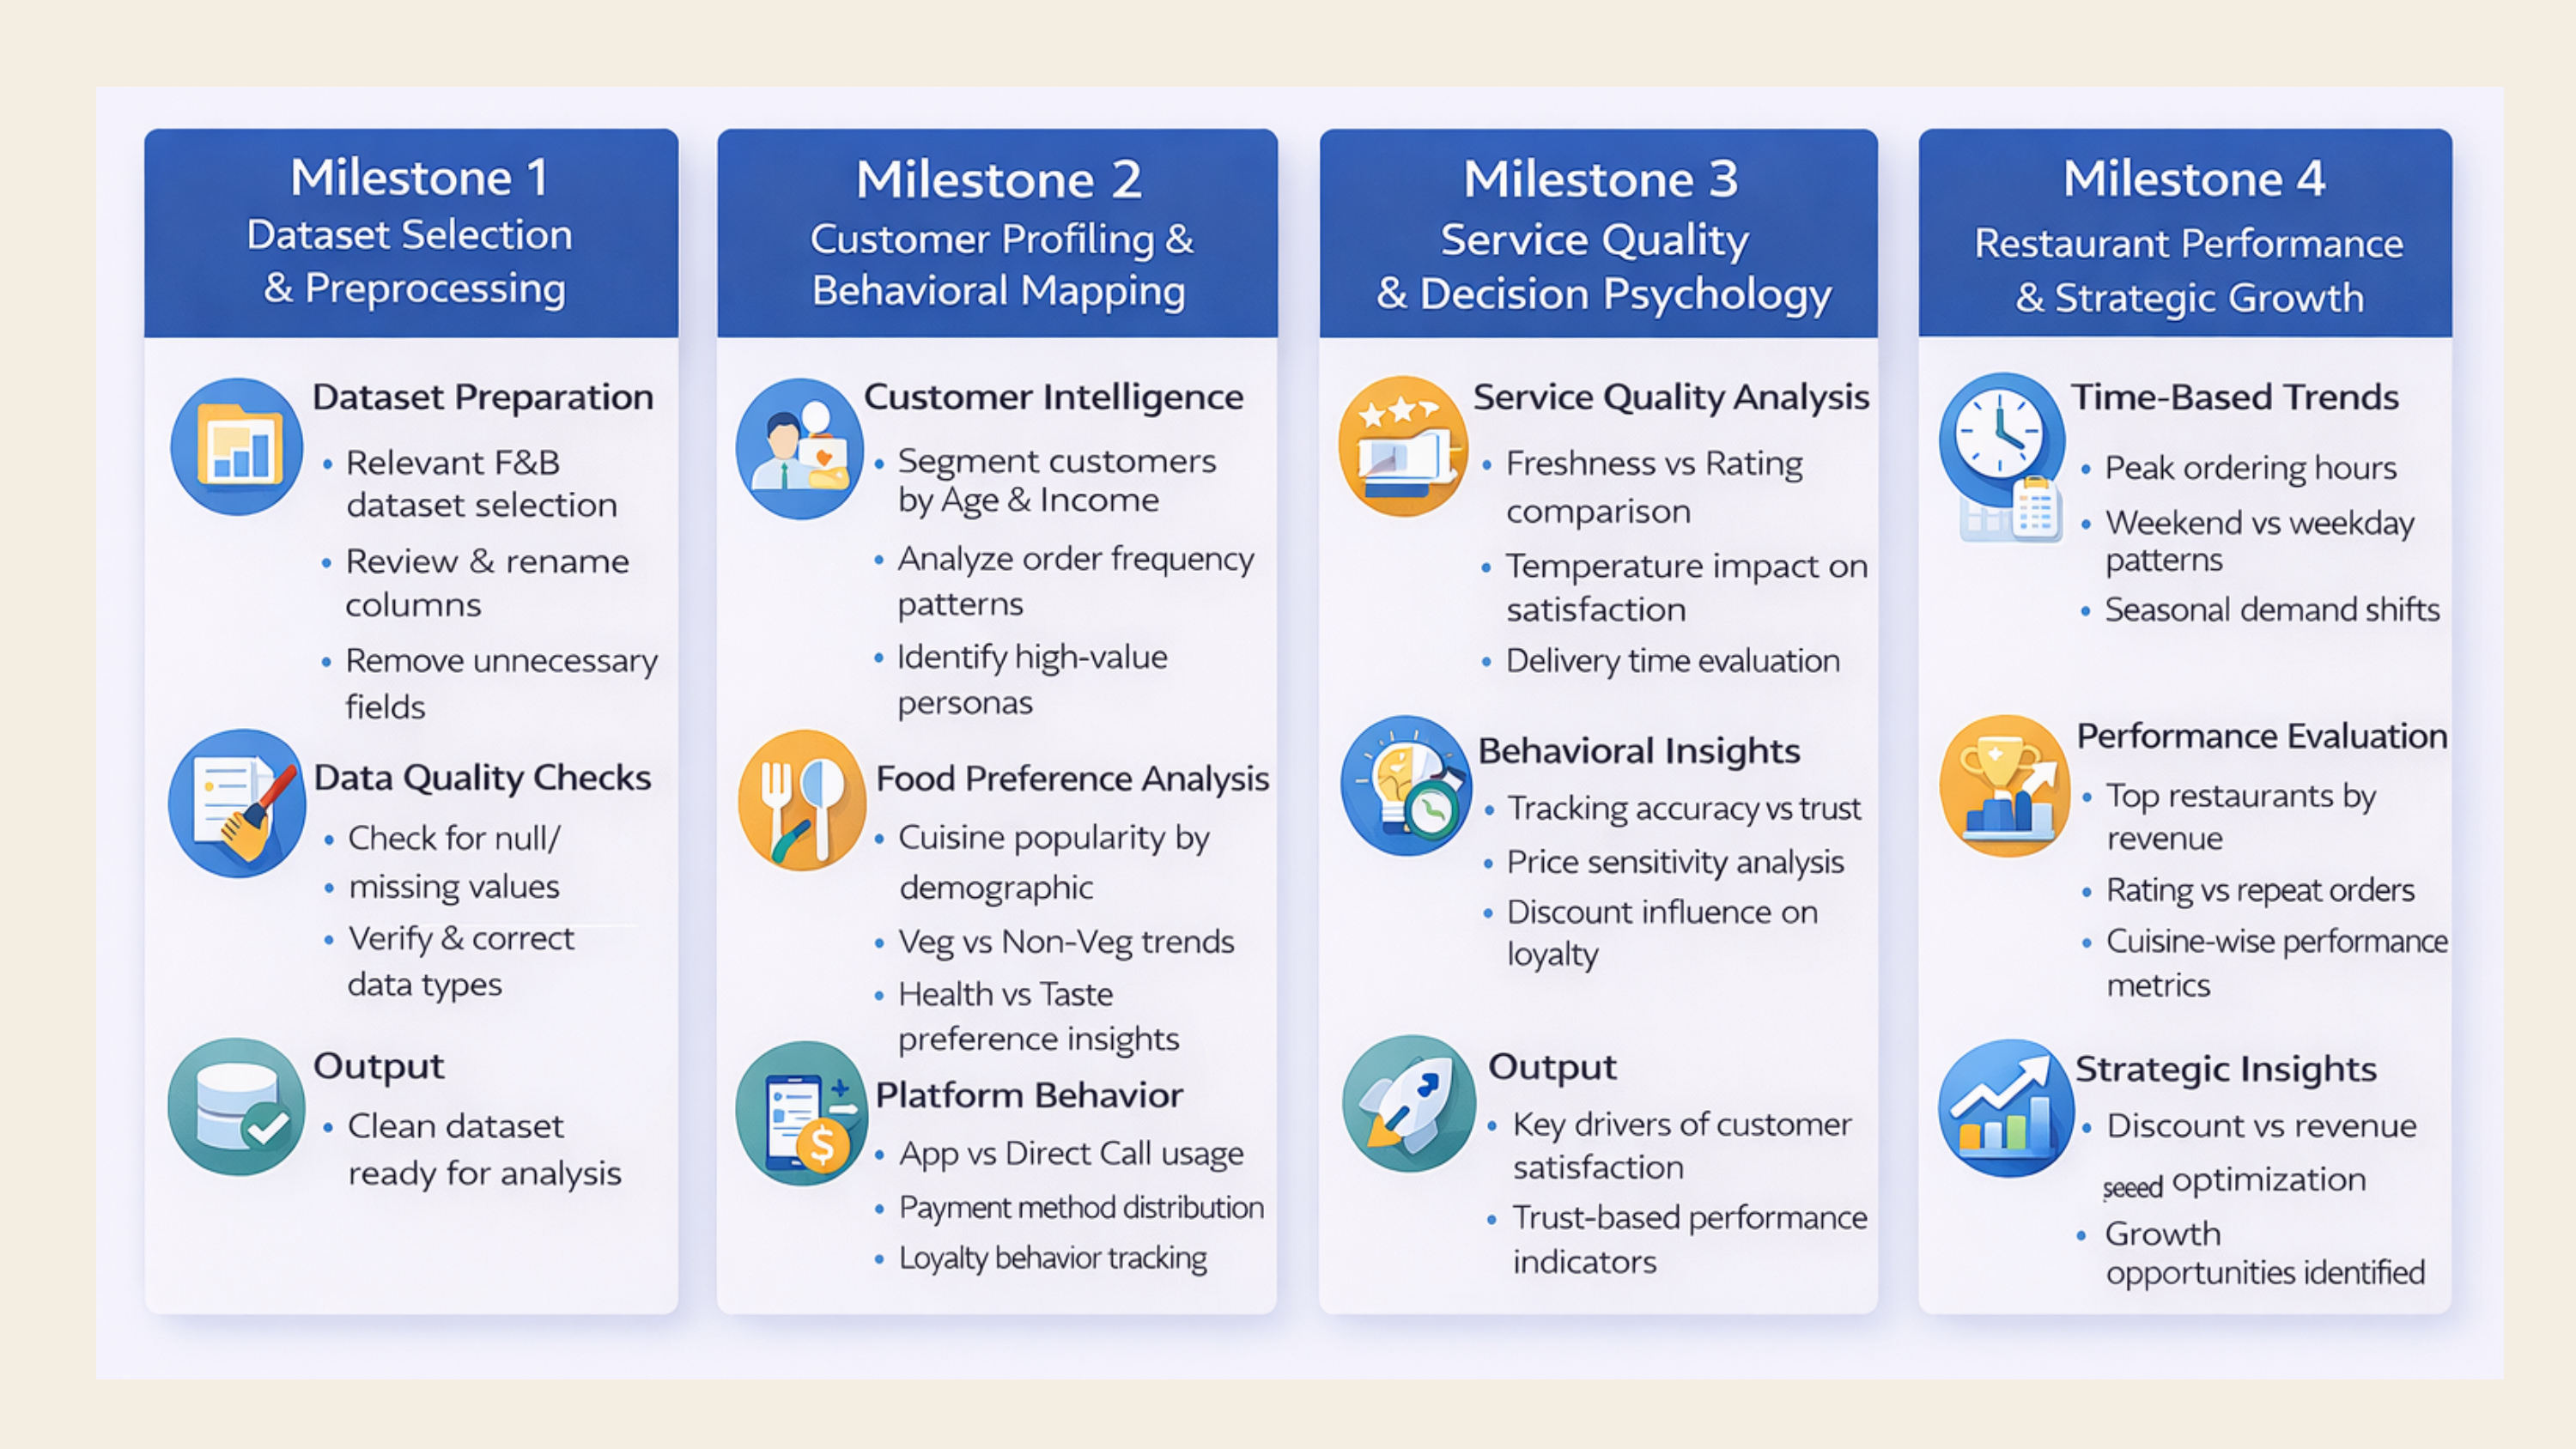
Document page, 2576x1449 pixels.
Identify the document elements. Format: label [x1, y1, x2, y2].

picture [96, 87, 2504, 1379]
